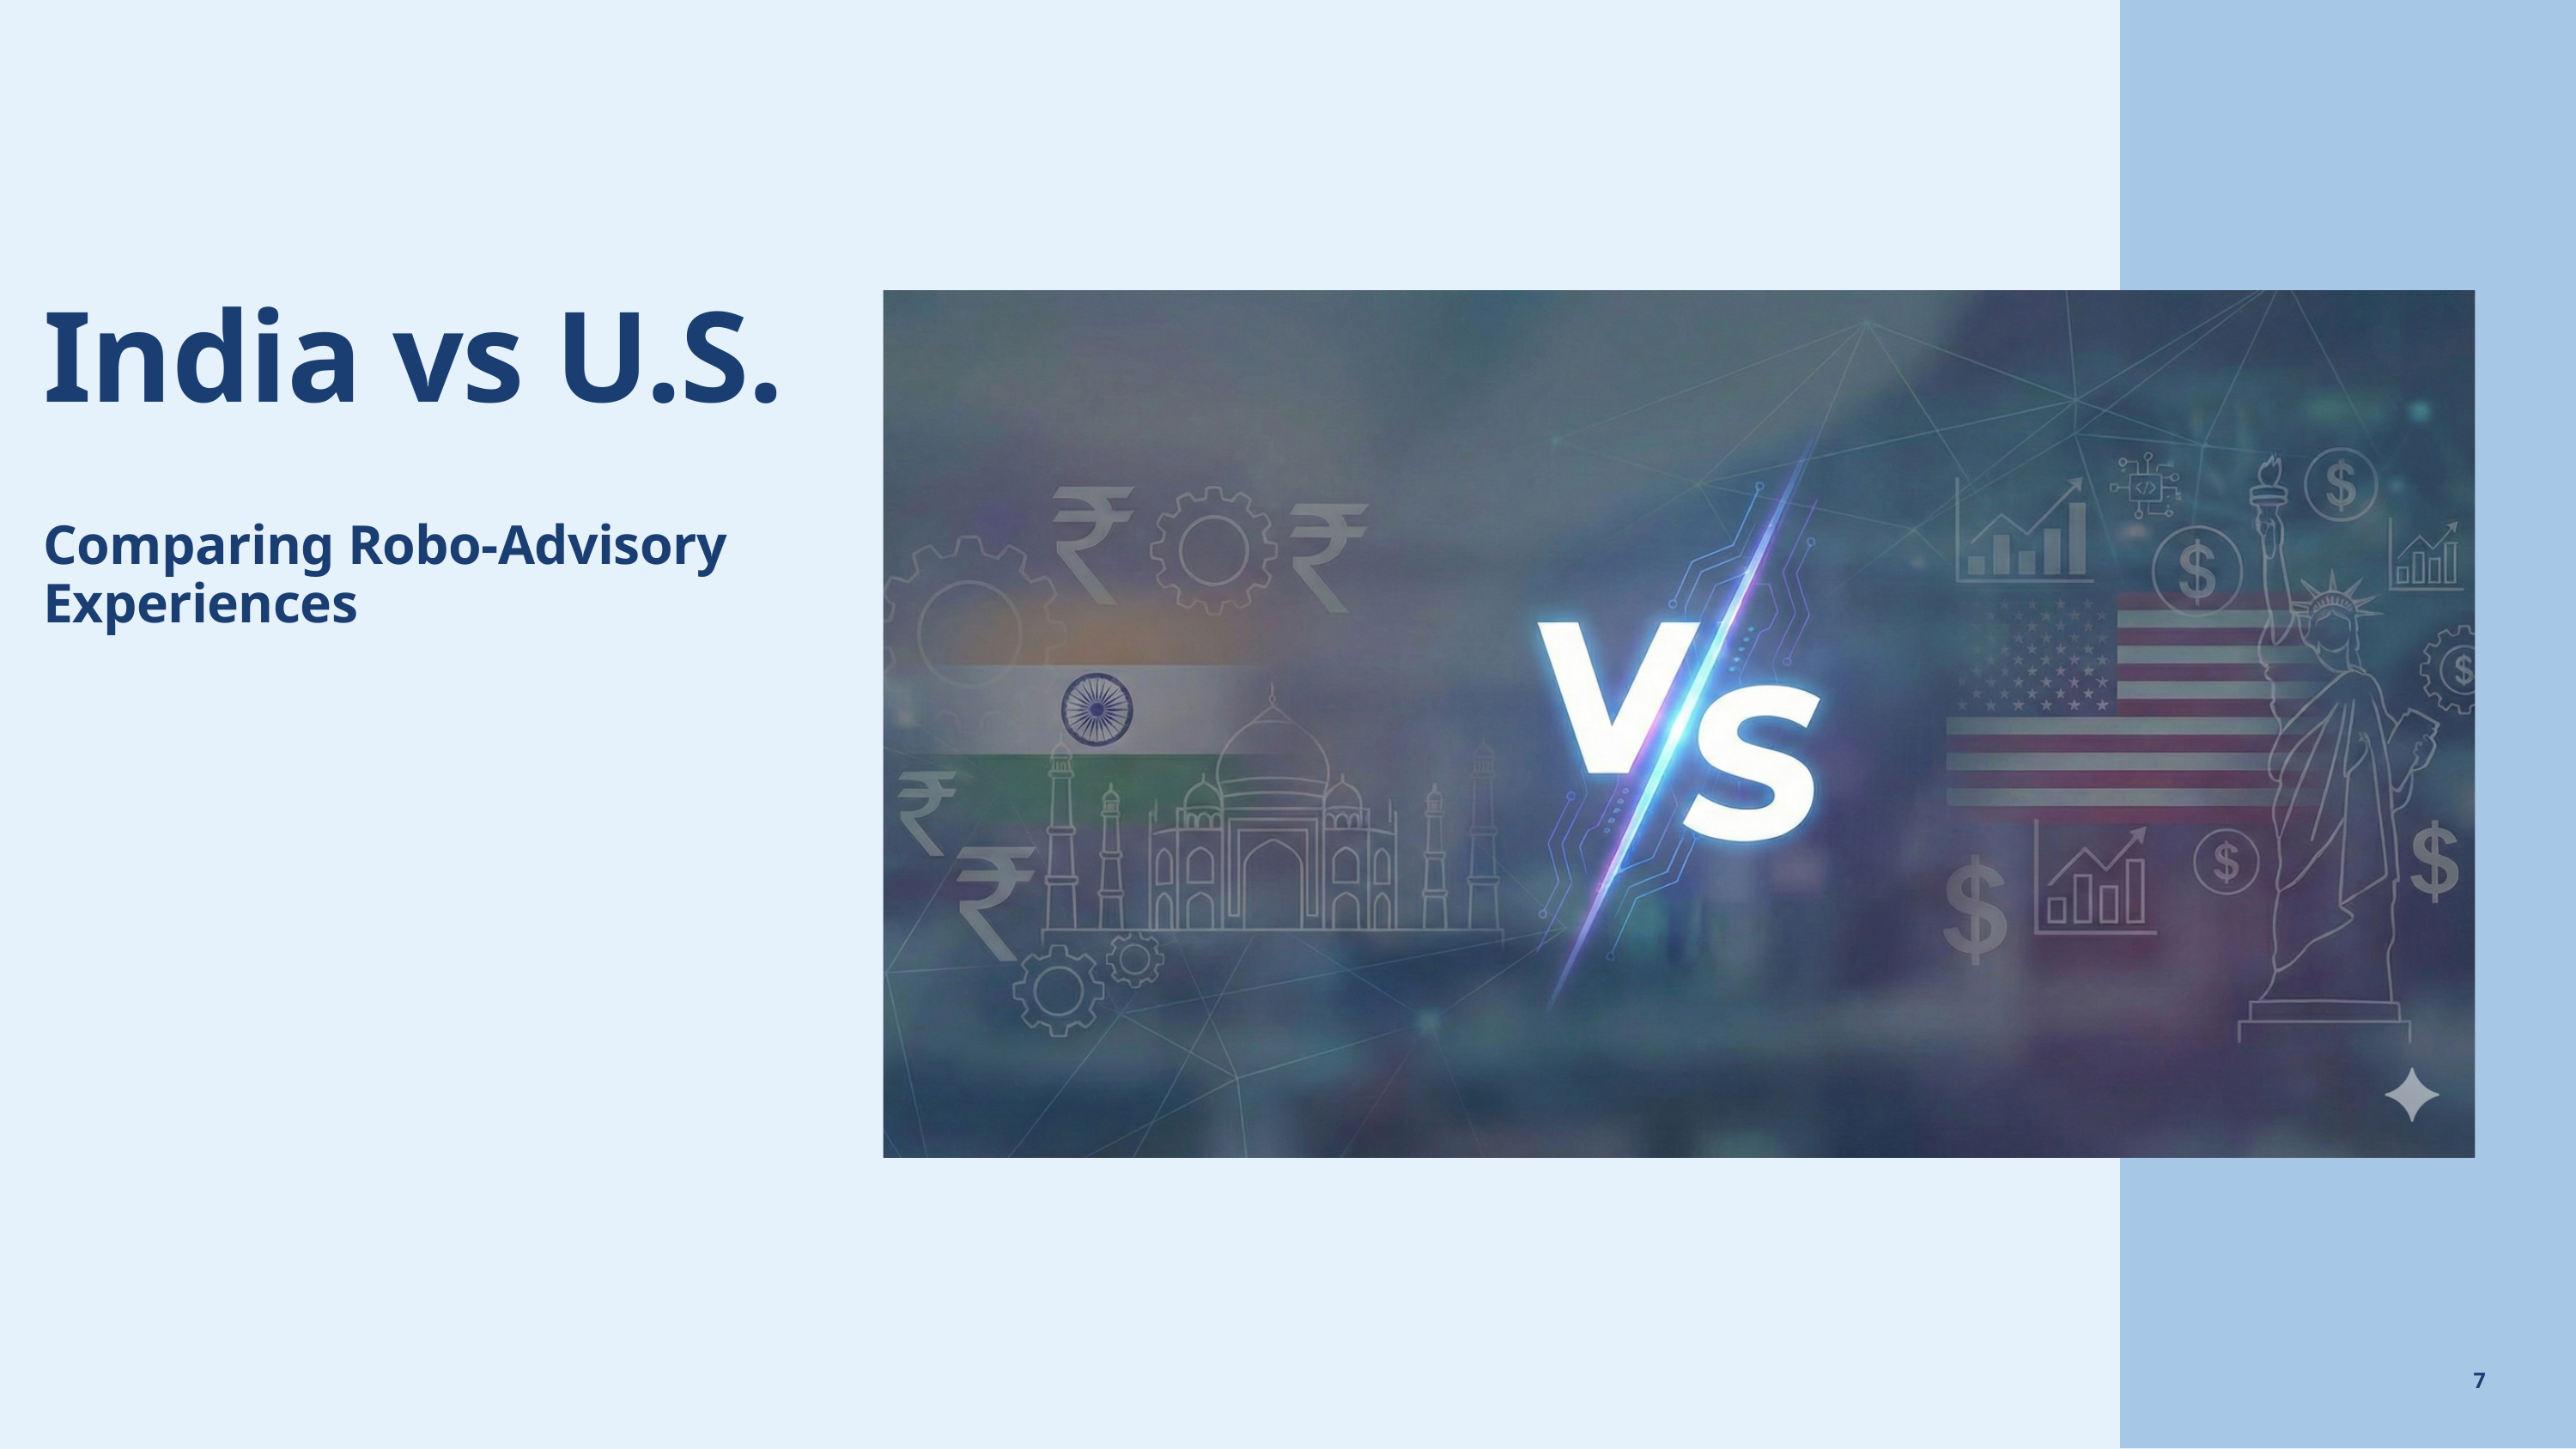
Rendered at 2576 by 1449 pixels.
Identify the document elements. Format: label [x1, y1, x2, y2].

text_box [2119, 0, 2576, 1449]
text_box [43, 290, 811, 642]
text_box [883, 290, 2116, 1158]
